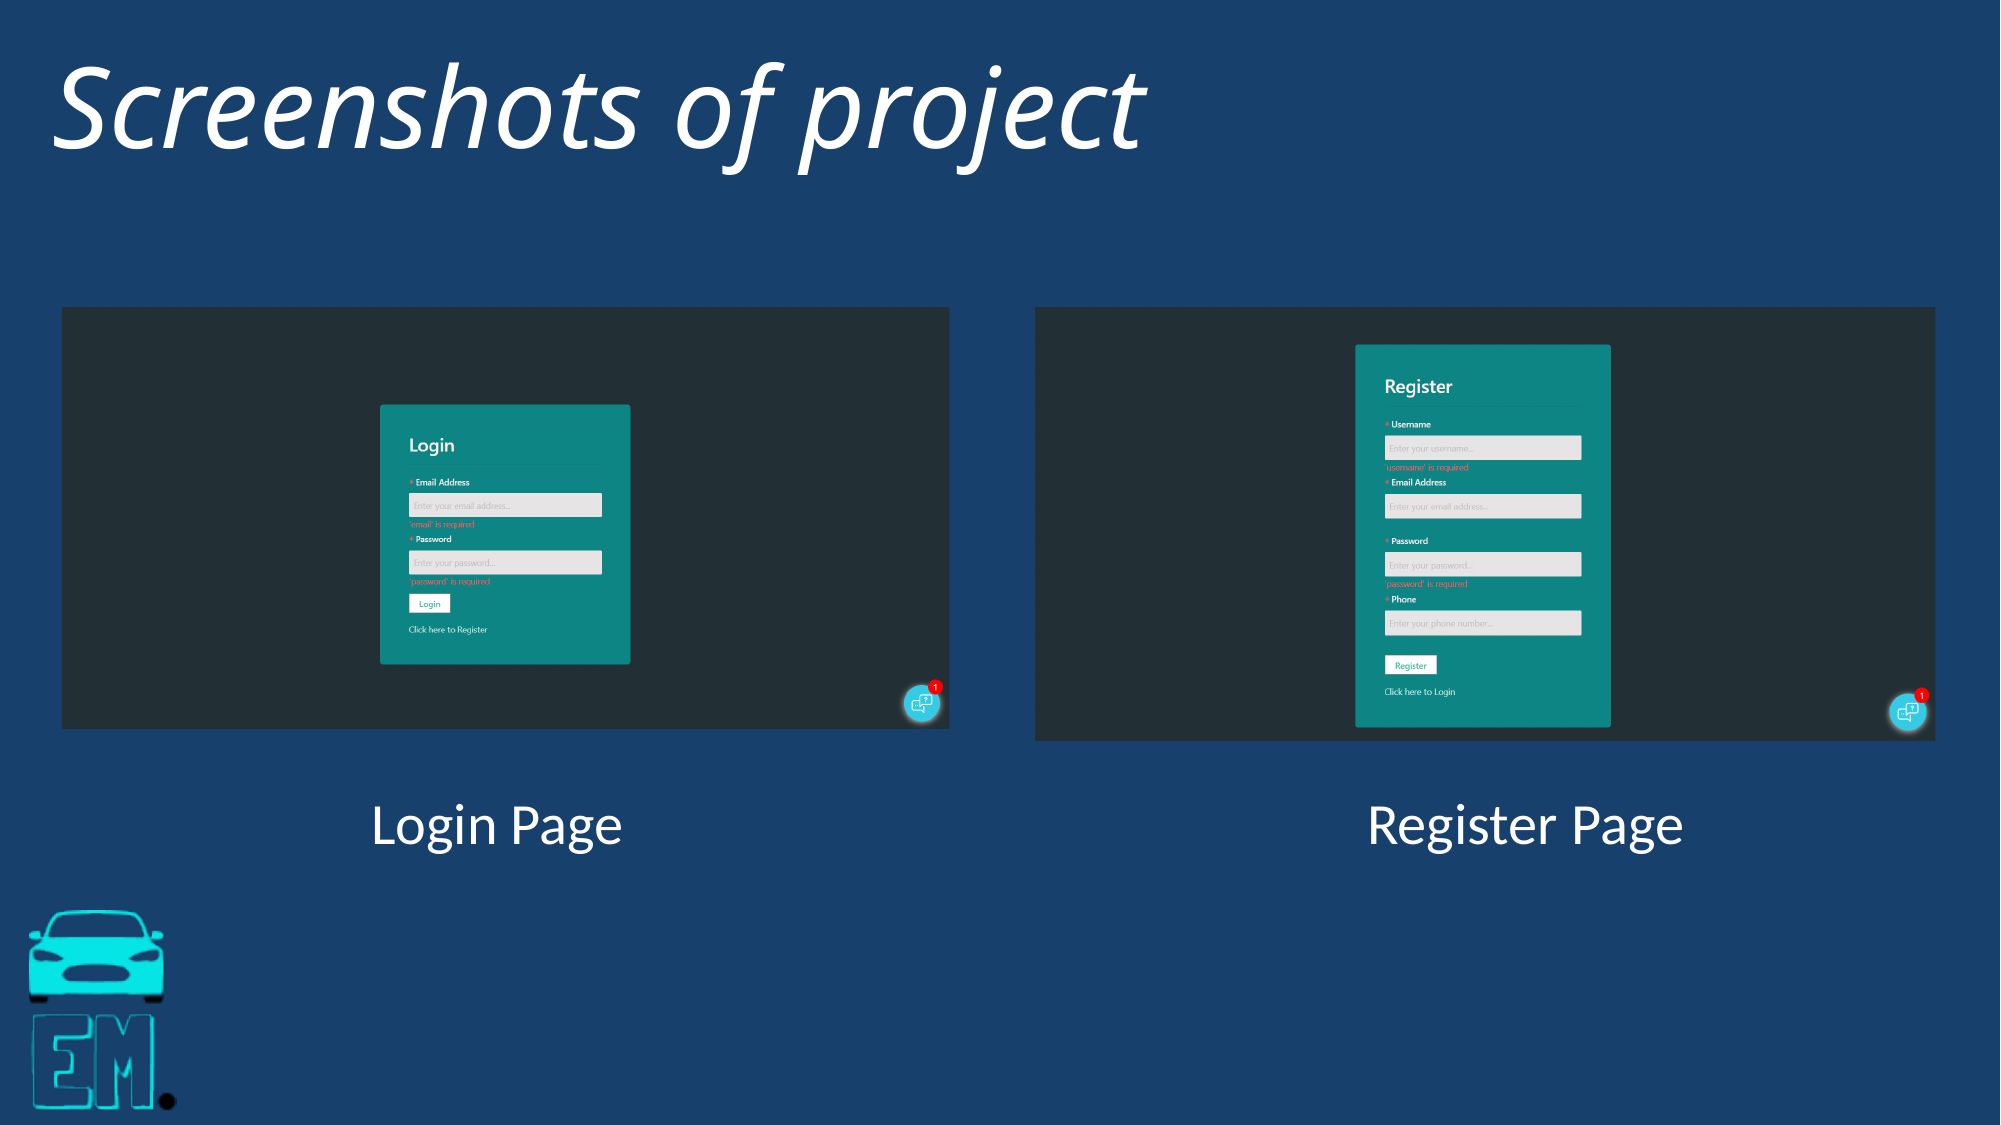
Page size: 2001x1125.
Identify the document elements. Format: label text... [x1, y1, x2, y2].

picture [61, 307, 950, 729]
picture [1035, 307, 1936, 741]
text_box Register Page [1352, 778, 1834, 864]
picture [28, 910, 177, 1125]
text_box Screenshots of project [37, 28, 1590, 179]
text_box Login Page [356, 778, 838, 864]
